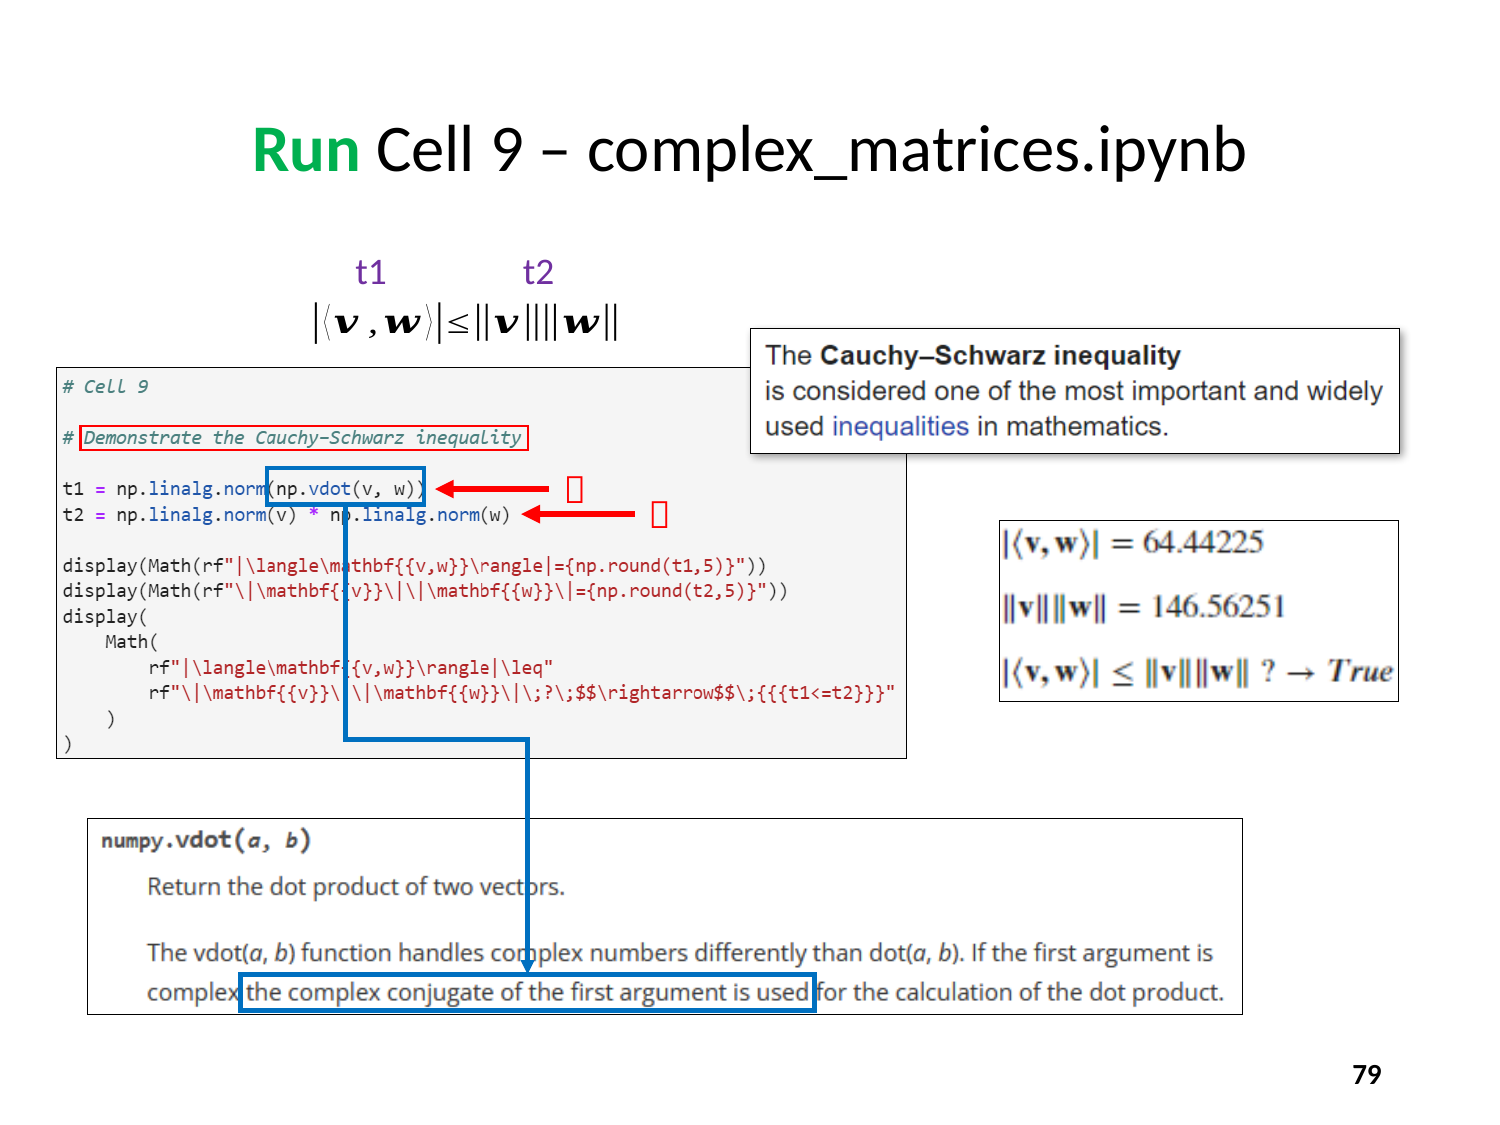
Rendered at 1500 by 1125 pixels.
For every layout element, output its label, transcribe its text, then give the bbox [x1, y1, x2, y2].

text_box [521, 483, 697, 545]
picture [87, 818, 1243, 1015]
title Run Cell 9 – complex_matrices.ipynb [103, 59, 1397, 241]
text_box t2 [504, 239, 573, 299]
slide_number 79 [1059, 1042, 1397, 1103]
picture [56, 328, 1400, 759]
text_box t1 [336, 239, 406, 299]
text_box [434, 458, 612, 520]
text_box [201, 648, 672, 831]
picture [999, 520, 1399, 702]
